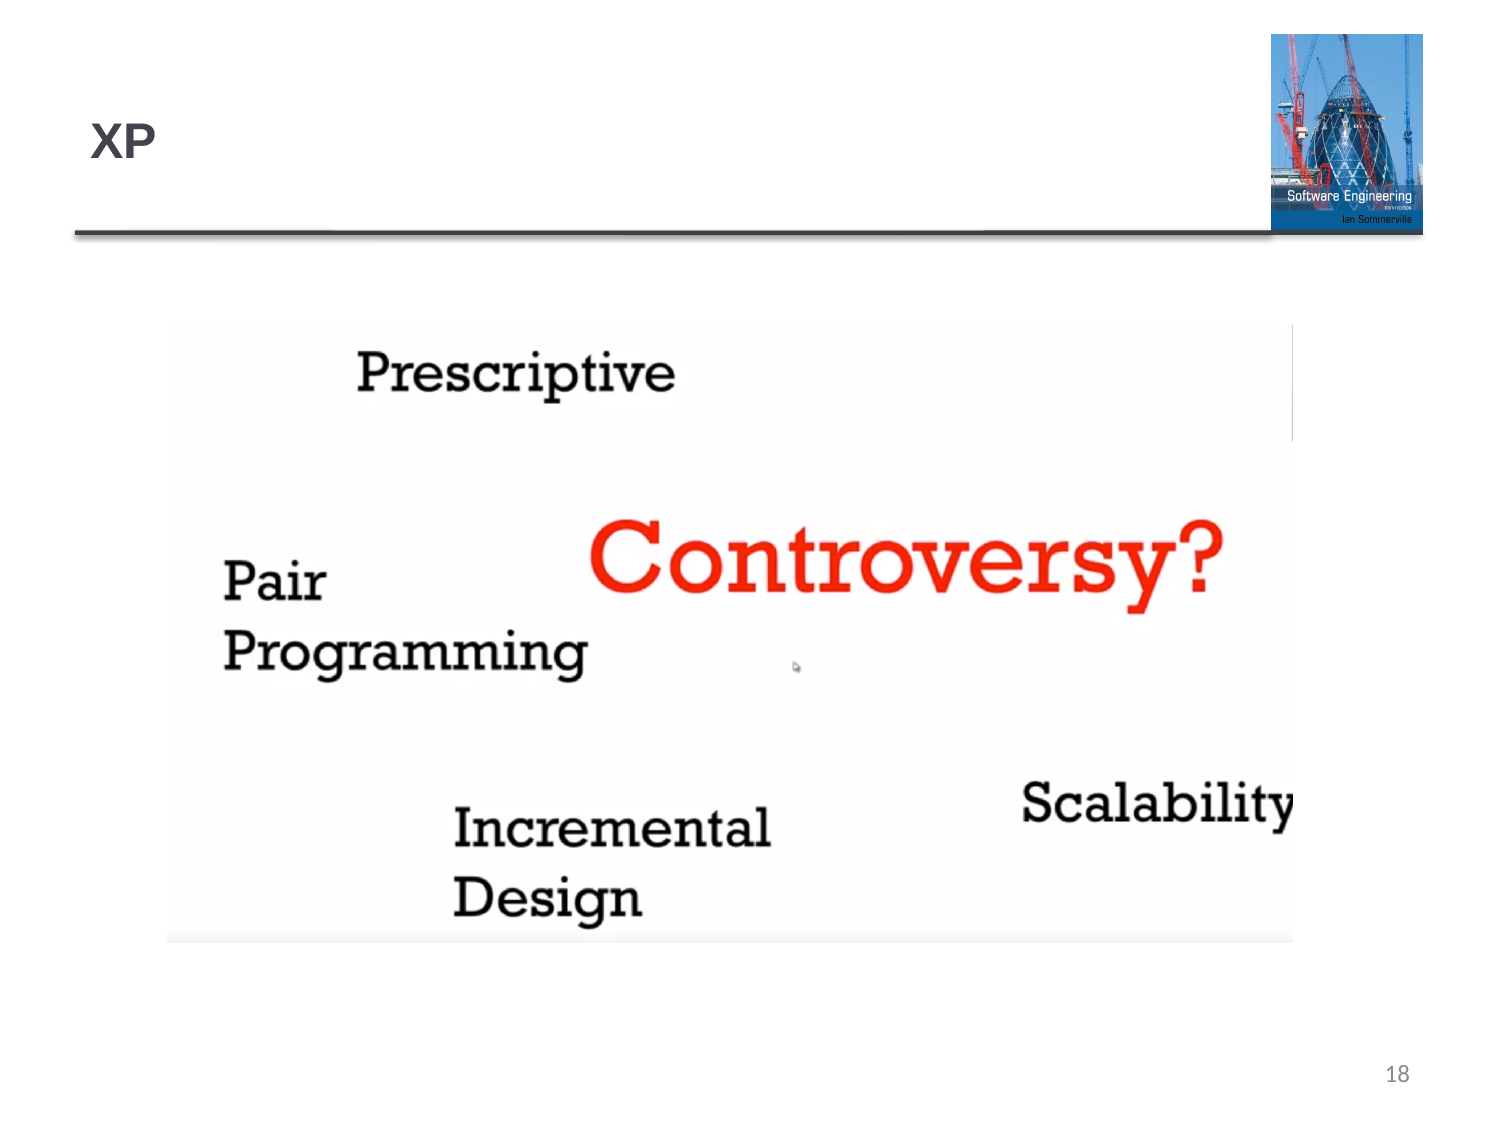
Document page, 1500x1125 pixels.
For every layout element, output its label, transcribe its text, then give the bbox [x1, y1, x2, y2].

title XP [74, 44, 1272, 233]
picture [1271, 34, 1423, 230]
slide_number 18 [1074, 1042, 1425, 1103]
picture [167, 324, 1293, 944]
